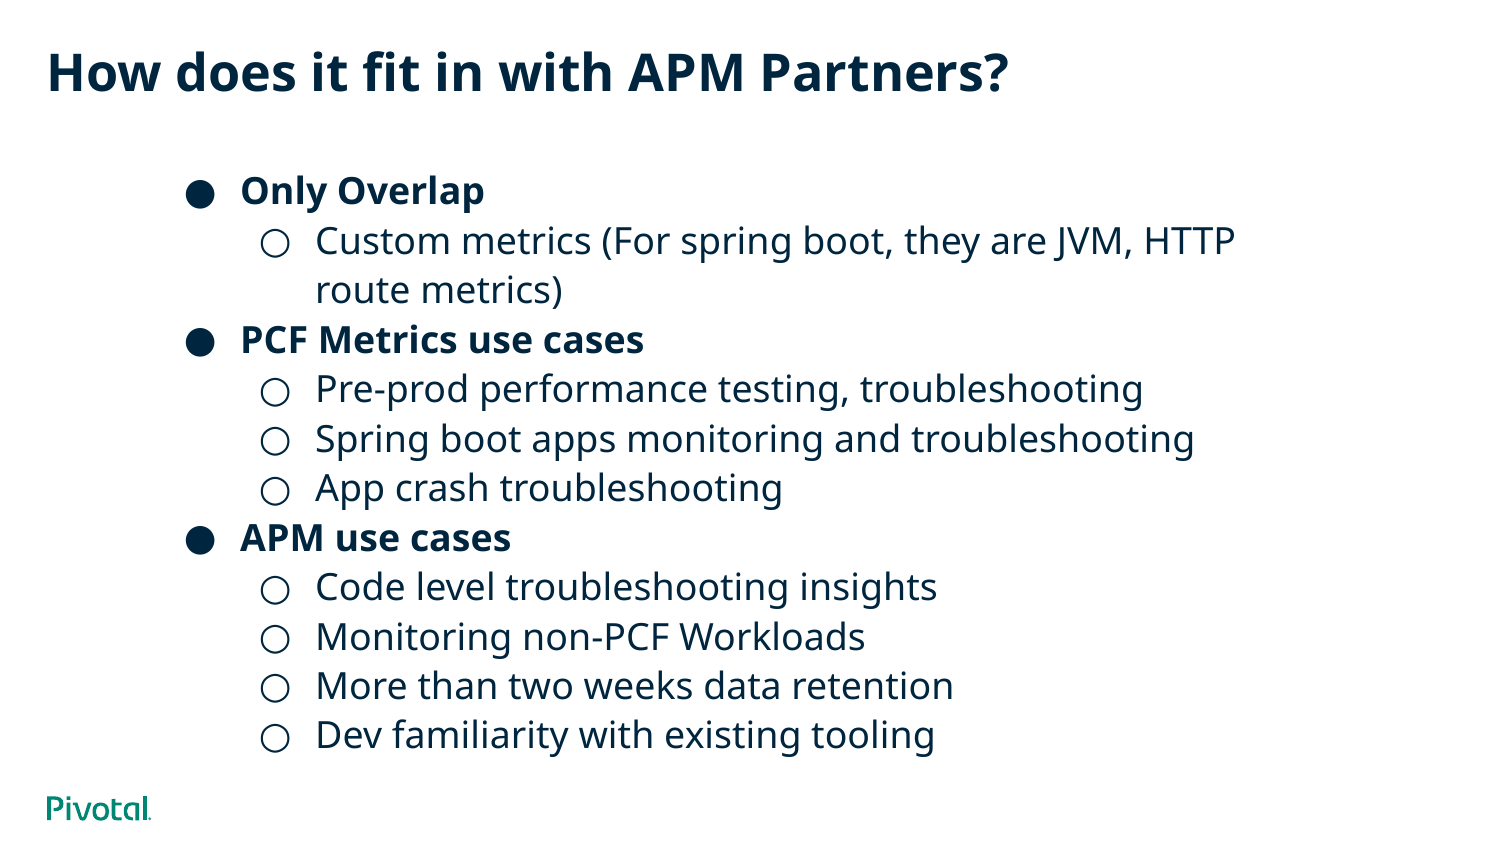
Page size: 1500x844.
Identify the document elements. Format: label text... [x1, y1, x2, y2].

list Only Overlap Custom metrics (For spring boot, they are JVM, HTTP route metrics) PCF Metrics use cases Pre-prod performance testing, troubleshooting Spring boot apps monitoring and troubleshooting App crash troubleshooting APM use cases Code level troubleshooting insights Monitoring non-PCF Workloads More than two weeks data retention Dev familiarity with existing tooling [150, 147, 1354, 767]
title How does it fit in with APM Partners? [31, 24, 1453, 90]
